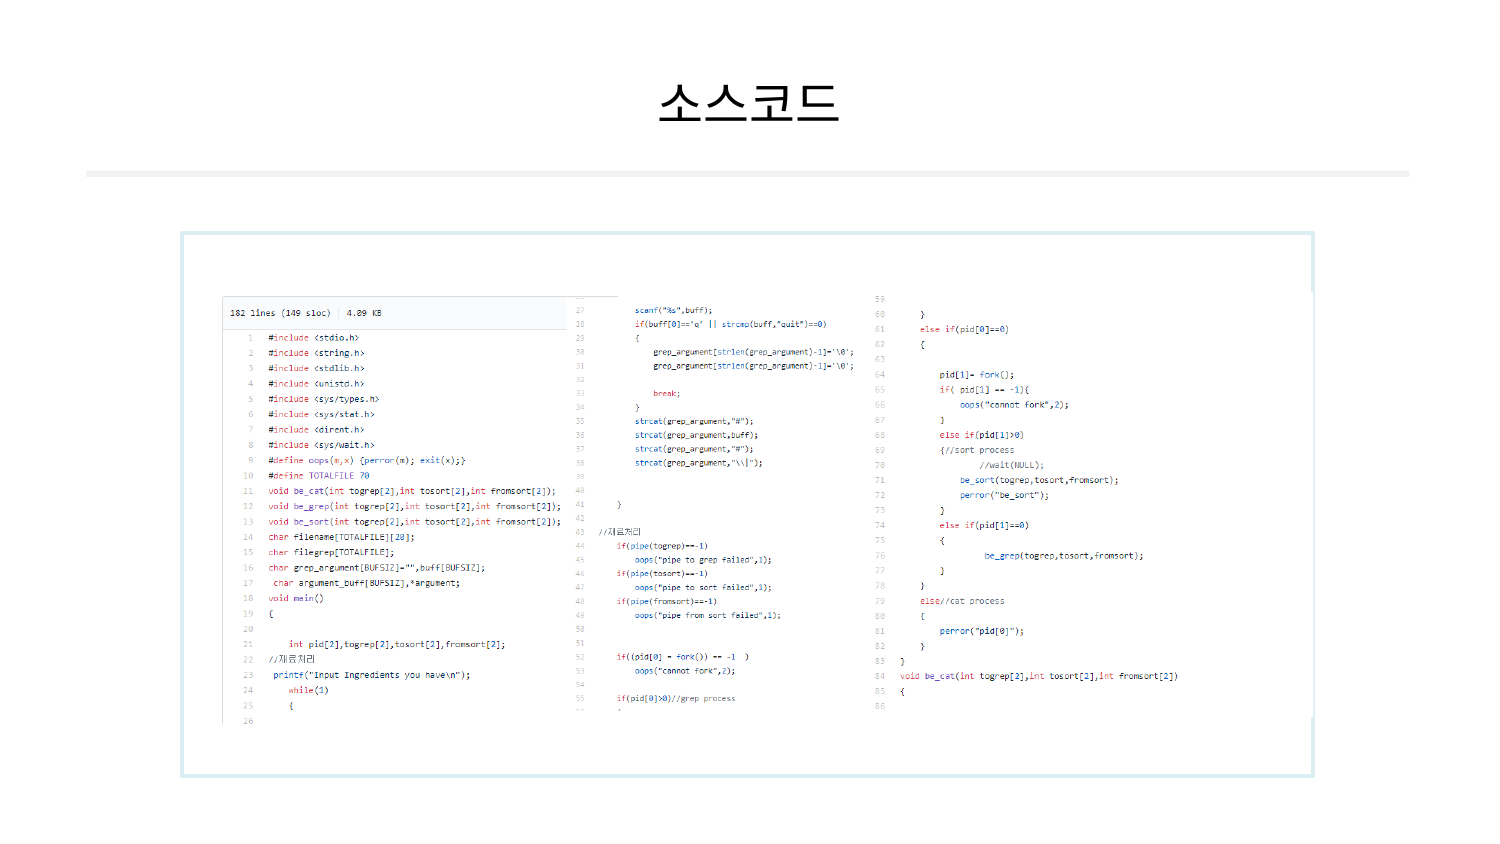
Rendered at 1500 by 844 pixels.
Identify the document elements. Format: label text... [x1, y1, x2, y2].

text_box 소스코드 [75, 33, 1425, 174]
picture [194, 285, 1314, 724]
text_box [181, 232, 1314, 777]
